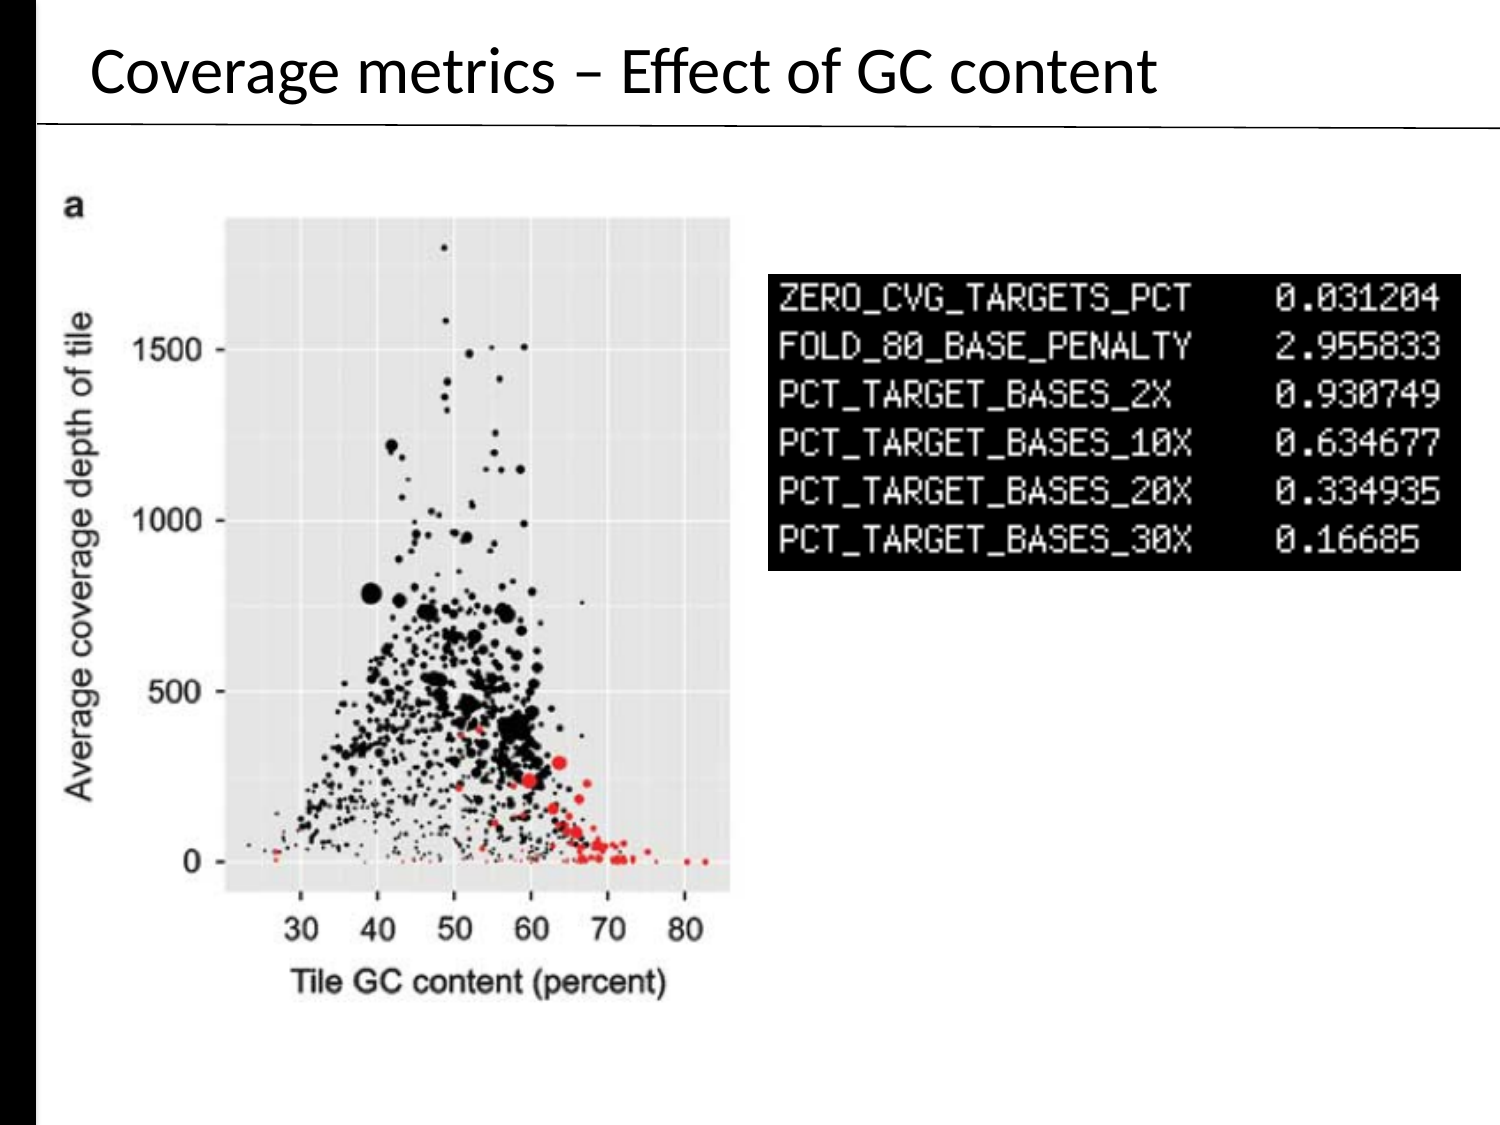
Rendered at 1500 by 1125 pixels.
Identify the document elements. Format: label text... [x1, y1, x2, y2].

title Coverage metrics – Effect of GC content [75, 6, 1425, 127]
picture [46, 183, 1461, 1023]
